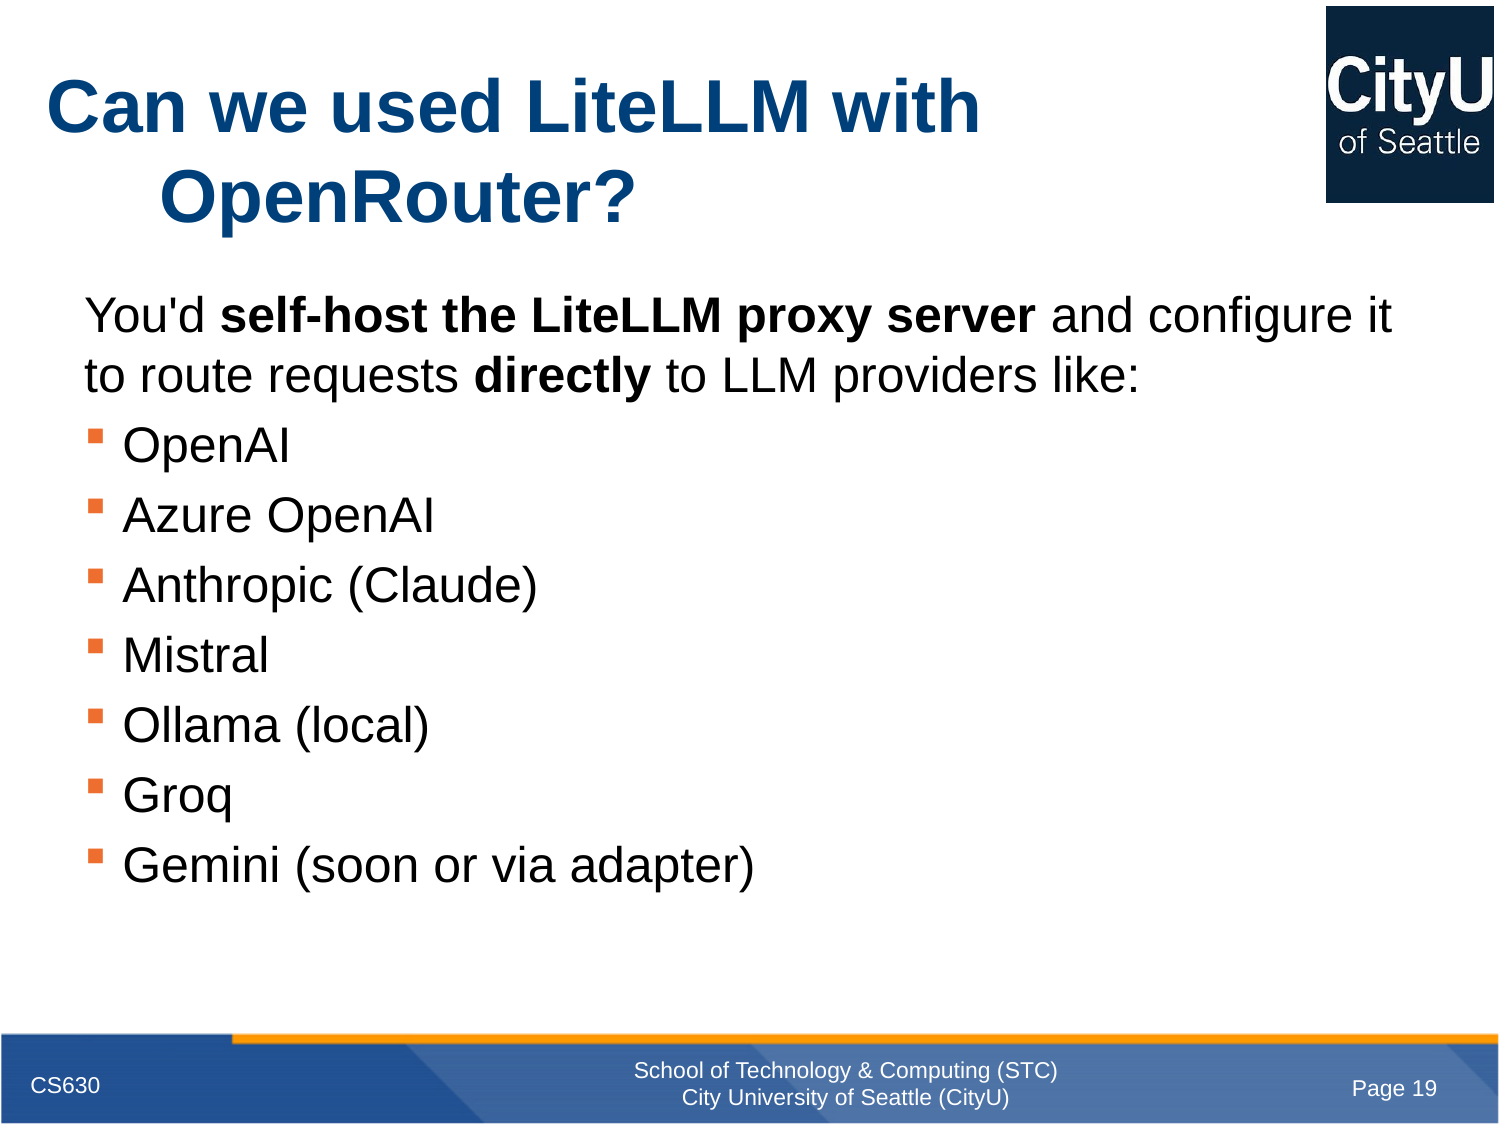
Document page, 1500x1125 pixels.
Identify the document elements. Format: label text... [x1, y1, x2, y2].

picture [0, 1032, 1500, 1125]
title Can we used LiteLLM with OpenRouter? [31, 49, 1285, 213]
list You'd self-host the LiteLLM proxy server and configure it to route requests directly to LLM providers like: OpenAI Azure OpenAI Anthropic (Claude) Mistral Ollama (local) Groq Gemini (soon or via adapter) [68, 274, 1431, 974]
picture [1326, 6, 1494, 203]
